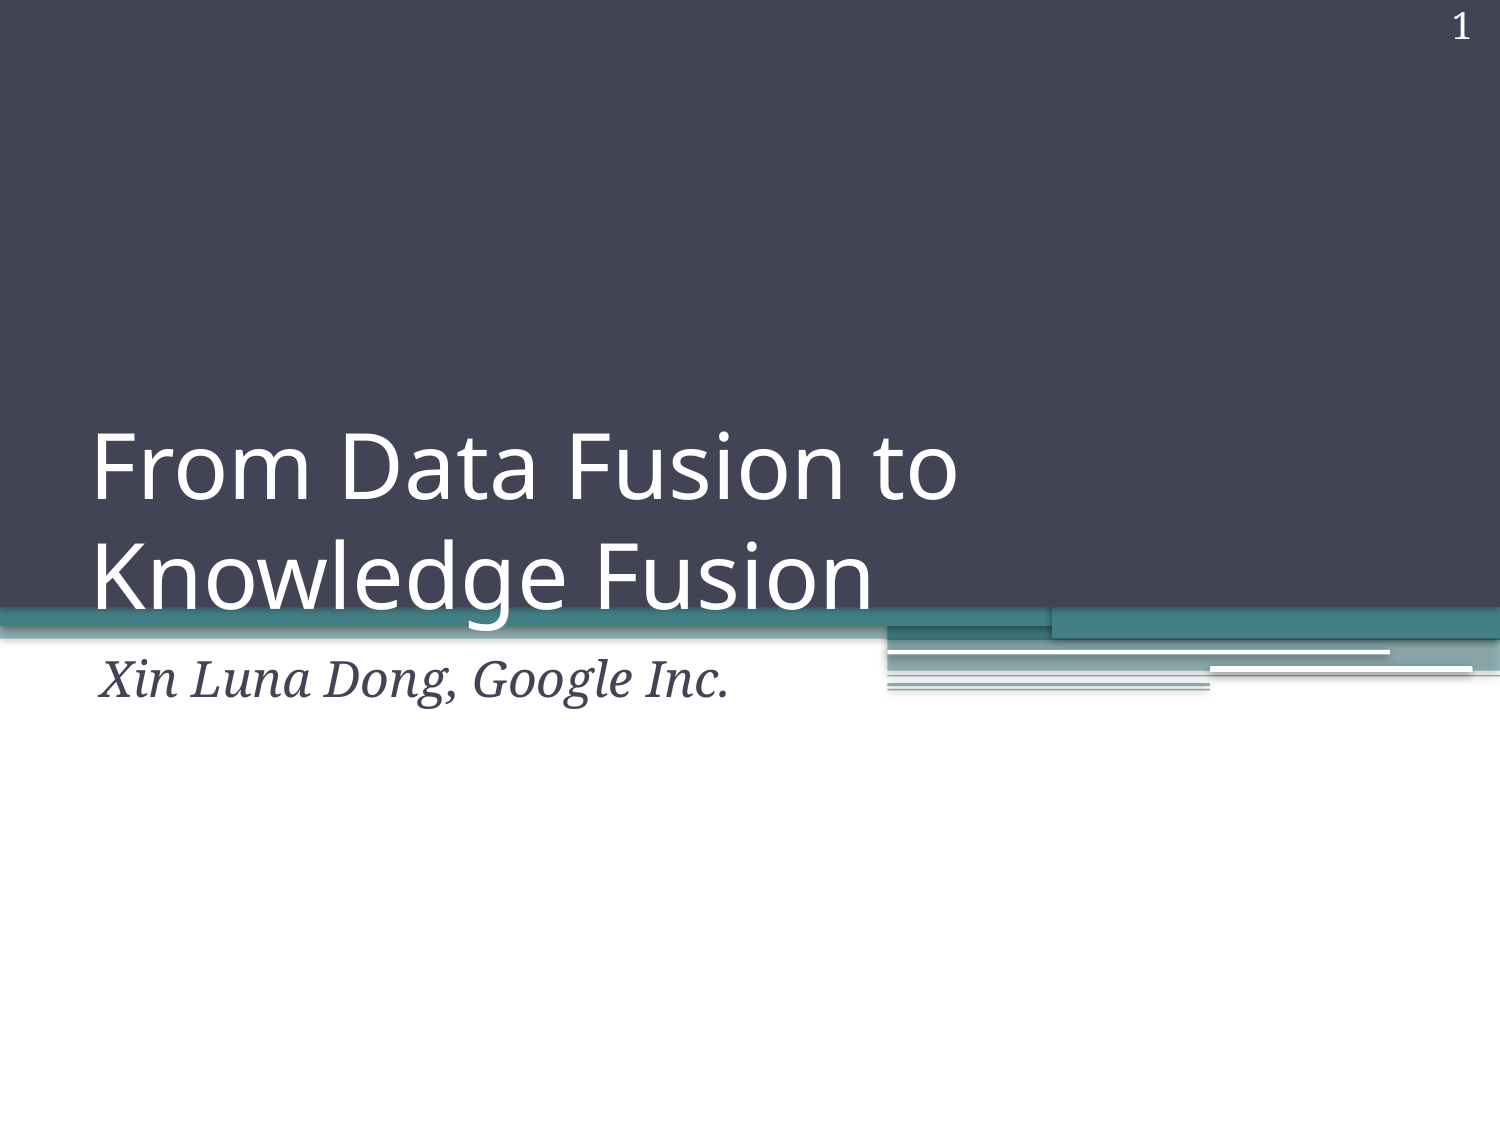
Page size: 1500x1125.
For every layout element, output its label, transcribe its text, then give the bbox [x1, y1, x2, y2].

slide_number 1 [1364, 0, 1488, 61]
title From Data Fusion to Knowledge Fusion [75, 394, 1463, 636]
subtitle Xin Luna Dong, Google Inc. [75, 639, 888, 928]
